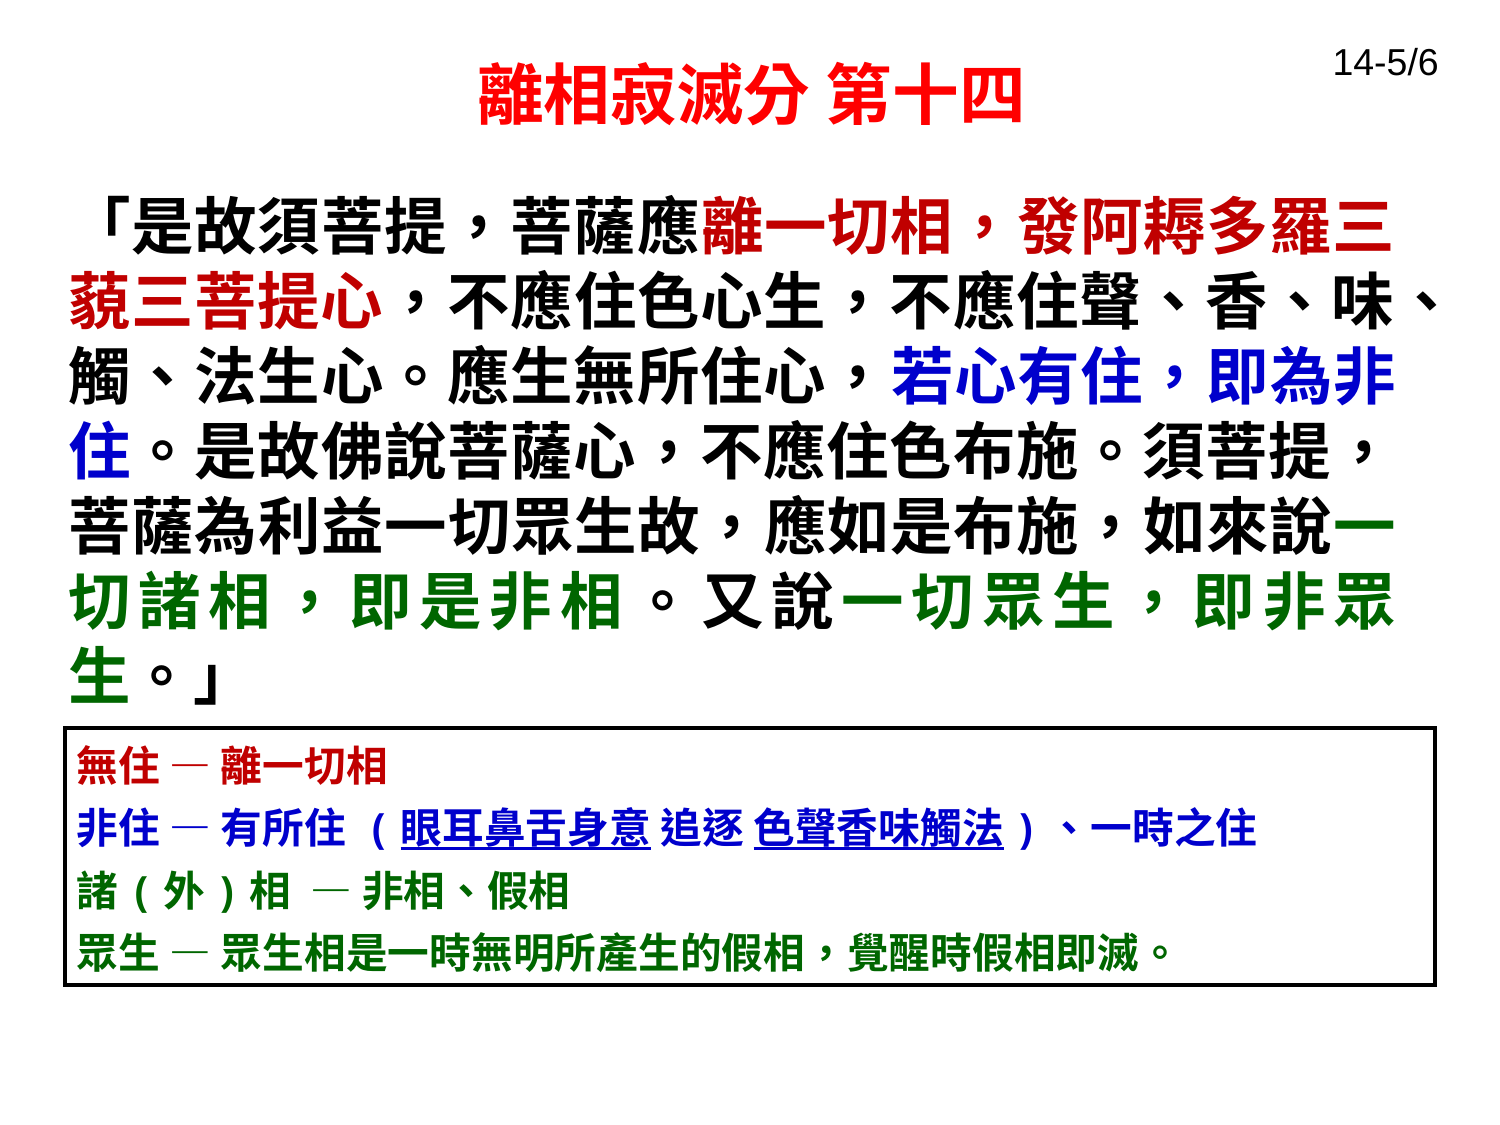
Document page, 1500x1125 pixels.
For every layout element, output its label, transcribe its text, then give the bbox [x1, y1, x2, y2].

text_box 無住 — 離一切相 非住 — 有所住 (眼耳鼻舌身意 追逐 色聲香味觸法)、一時之住 諸(外)相 — 非相、假相 眾生 — 眾生相是一時無明所產生的假相，覺醒時假相即滅。 [64, 727, 1435, 985]
text_box 14-5/6 [1317, 30, 1454, 91]
title 離相寂滅分 第十四 [76, 46, 1427, 140]
list 「是故須菩提，菩薩應離一切相，發阿耨多羅三藐三菩提心，不應住色心生，不應住聲、香、味、觸、法生心。應生無所住心，若心有住，即為非住。是故佛說菩薩心，不應住色布施。須菩提，菩薩為利益一切眾生故，應如是布施，如來說一切諸相，即是非相。又說一切眾生，即非眾生。」 [53, 180, 1412, 677]
